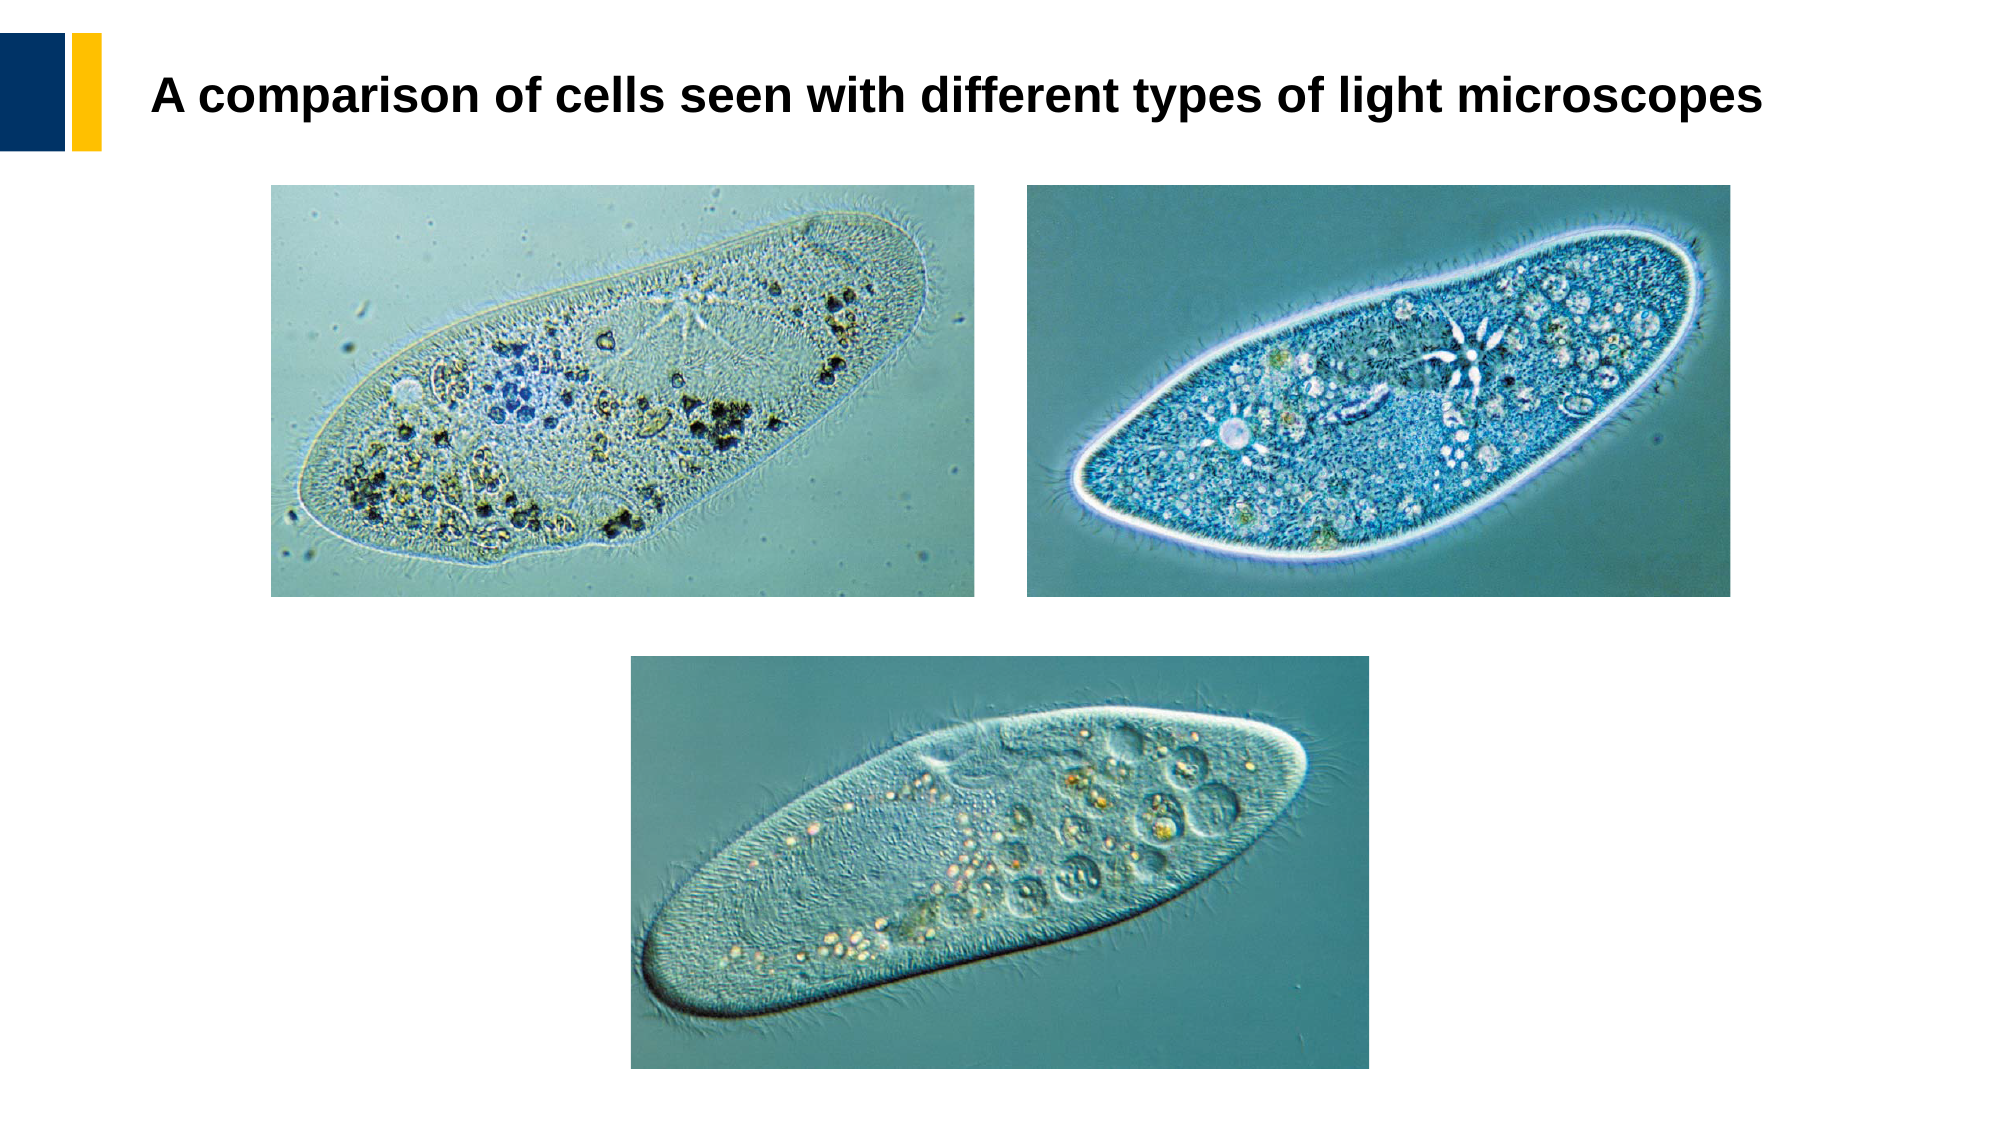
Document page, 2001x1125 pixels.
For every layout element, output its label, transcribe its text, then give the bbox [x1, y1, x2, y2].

picture [270, 185, 975, 597]
title A comparison of cells seen with different types of light microscopes [135, 33, 1950, 152]
picture [1027, 185, 1731, 597]
picture [630, 656, 1370, 1069]
